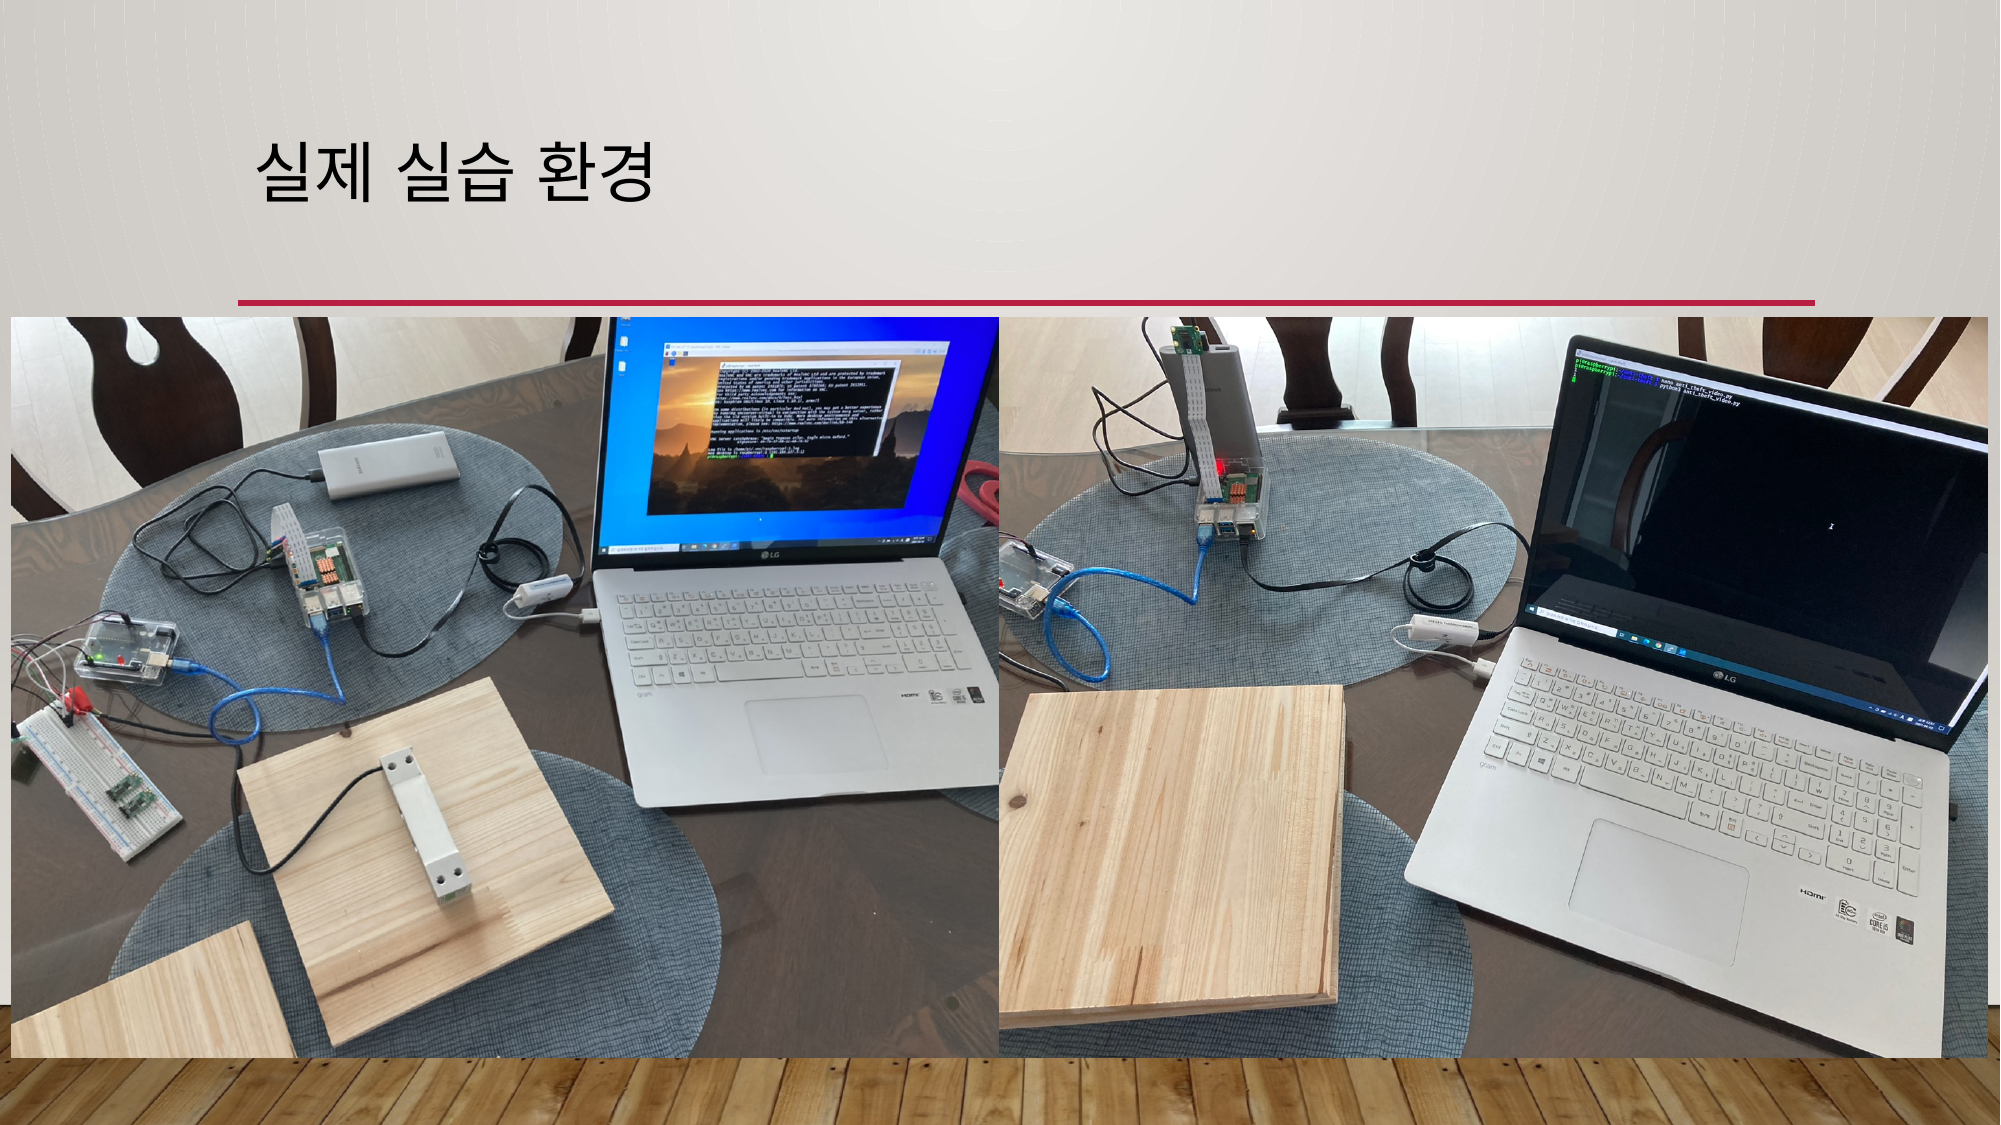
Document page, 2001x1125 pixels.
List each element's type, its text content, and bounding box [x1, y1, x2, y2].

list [10, 317, 999, 1059]
picture [0, 317, 2000, 1125]
title 실제 실습 환경 [238, 131, 1814, 305]
